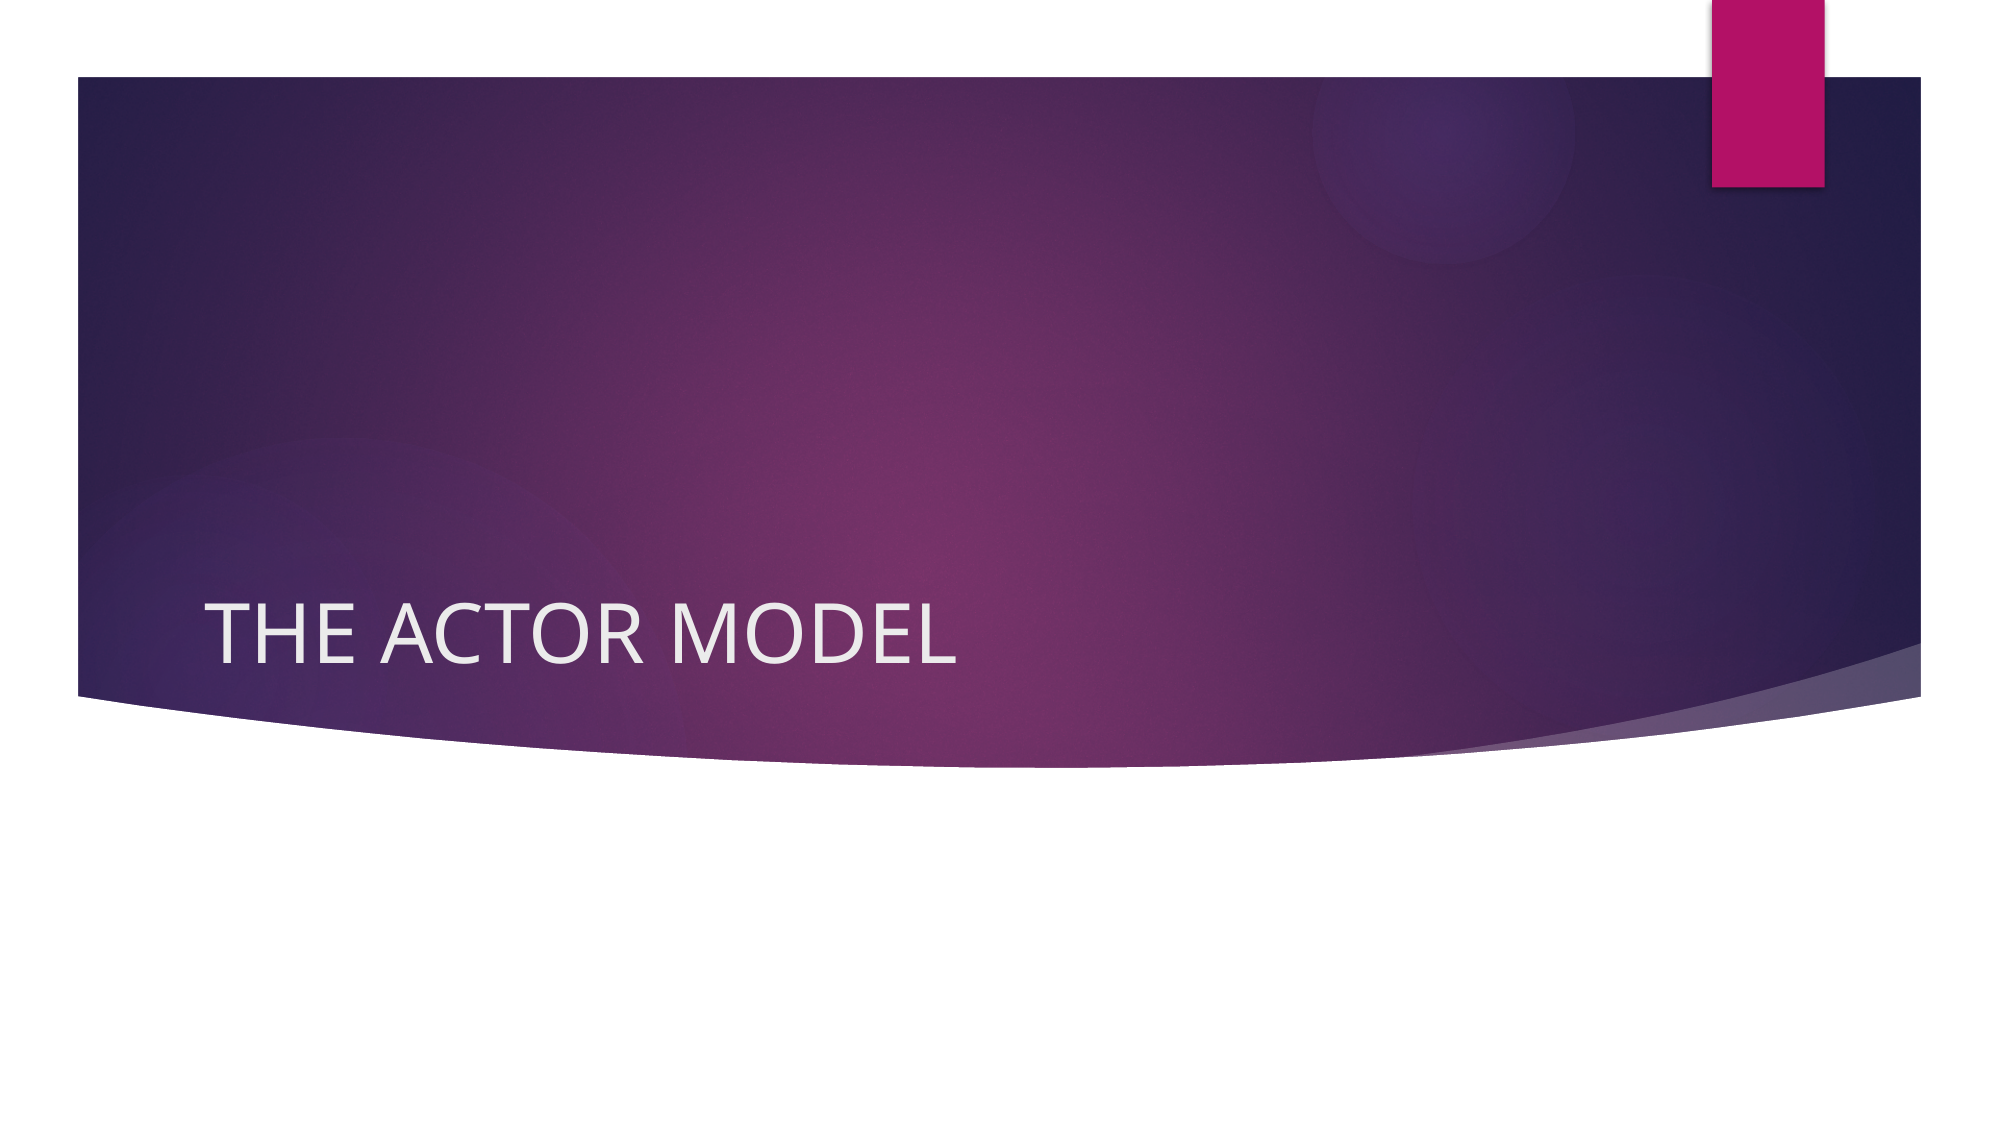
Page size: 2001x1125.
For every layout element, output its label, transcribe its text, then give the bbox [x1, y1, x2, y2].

title THE ACTOR MODEL [189, 388, 1638, 688]
